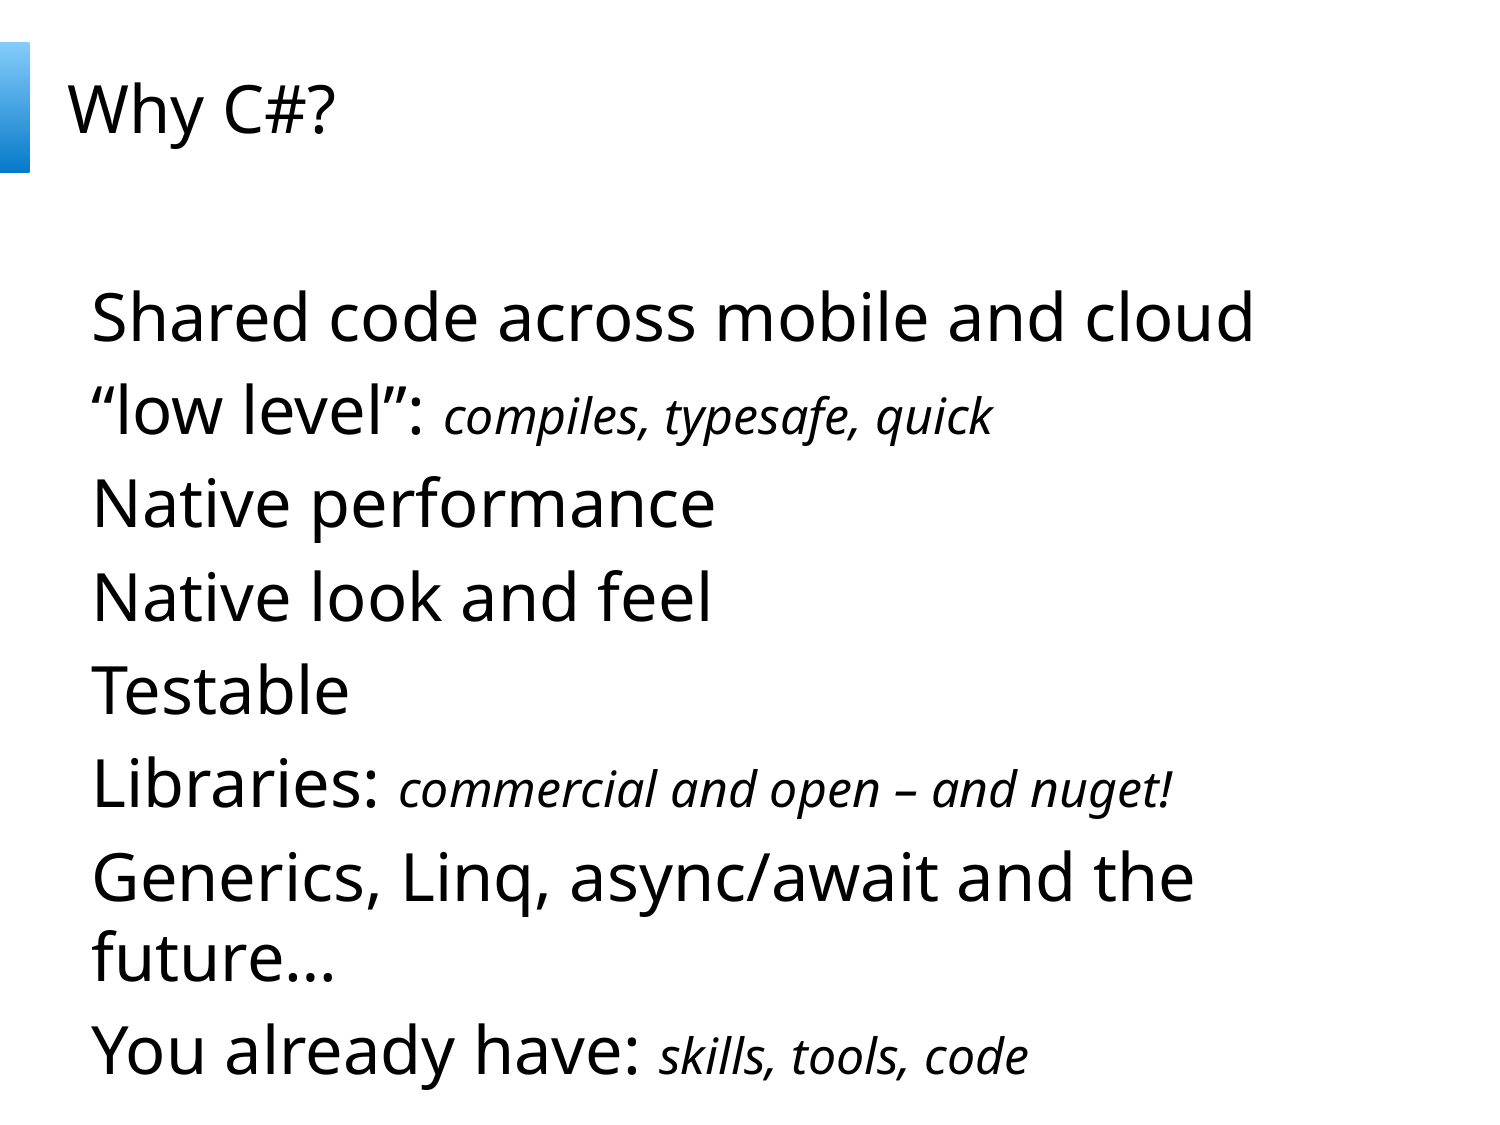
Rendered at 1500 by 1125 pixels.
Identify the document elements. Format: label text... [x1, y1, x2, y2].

title Why C#? [53, 42, 1117, 171]
list Shared code across mobile and cloud “low level”: compiles, typesafe, quick Native performance Native look and feel Testable Libraries: commercial and open – and nuget! Generics, Linq, async/await and the future… You already have: skills, tools, code [76, 267, 1427, 1010]
